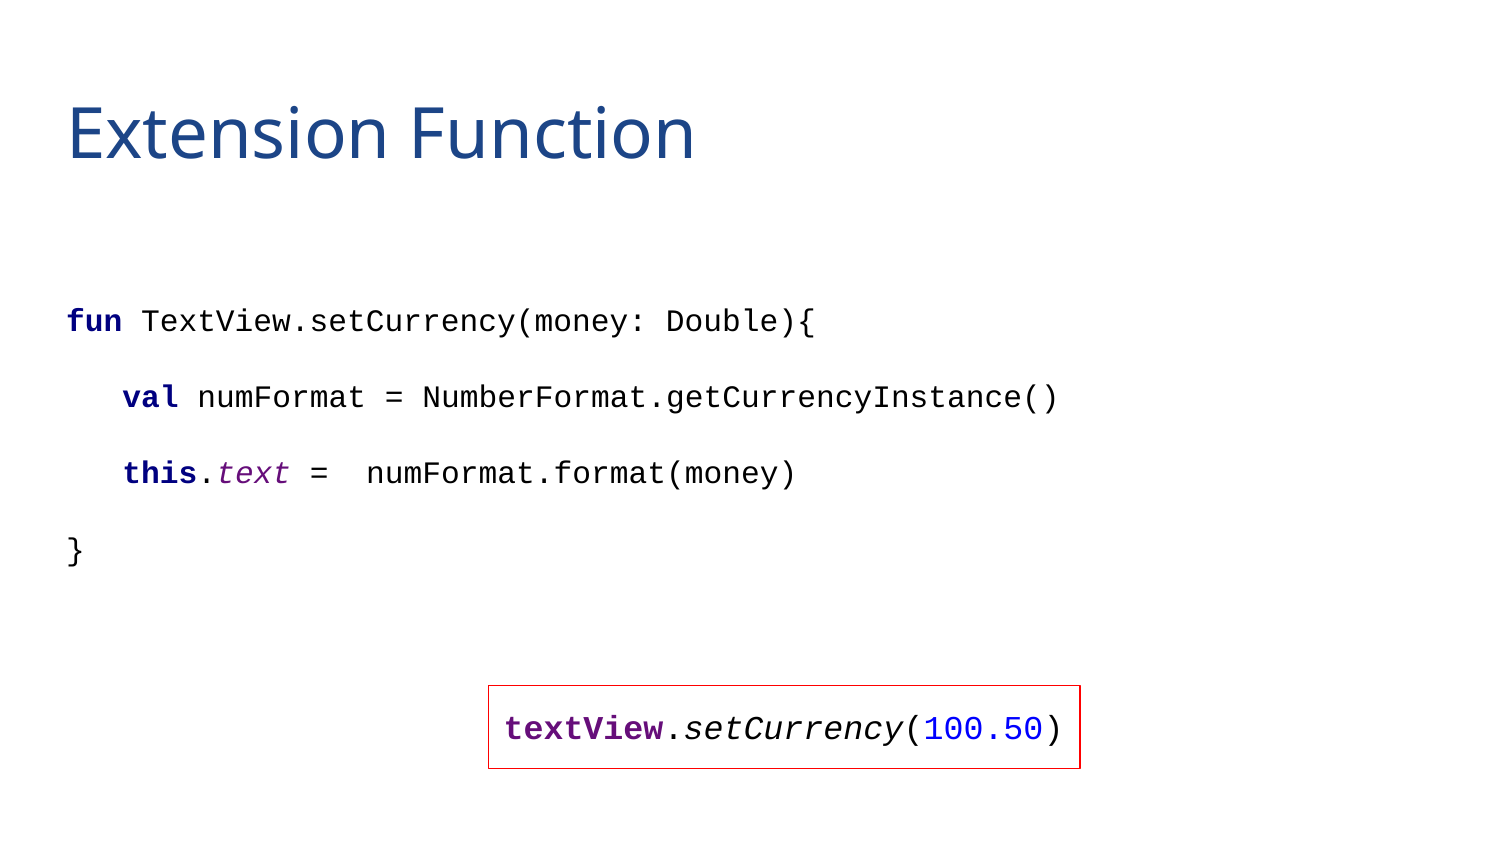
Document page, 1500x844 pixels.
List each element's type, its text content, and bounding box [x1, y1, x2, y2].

list fun TextView.setCurrency(money: Double){ val numFormat = NumberFormat.getCurrencyInstance() this.text = numFormat.format(money) } [51, 208, 1500, 560]
list textView.setCurrency(100.50) [488, 685, 1081, 769]
title Extension Function [51, 72, 1449, 167]
